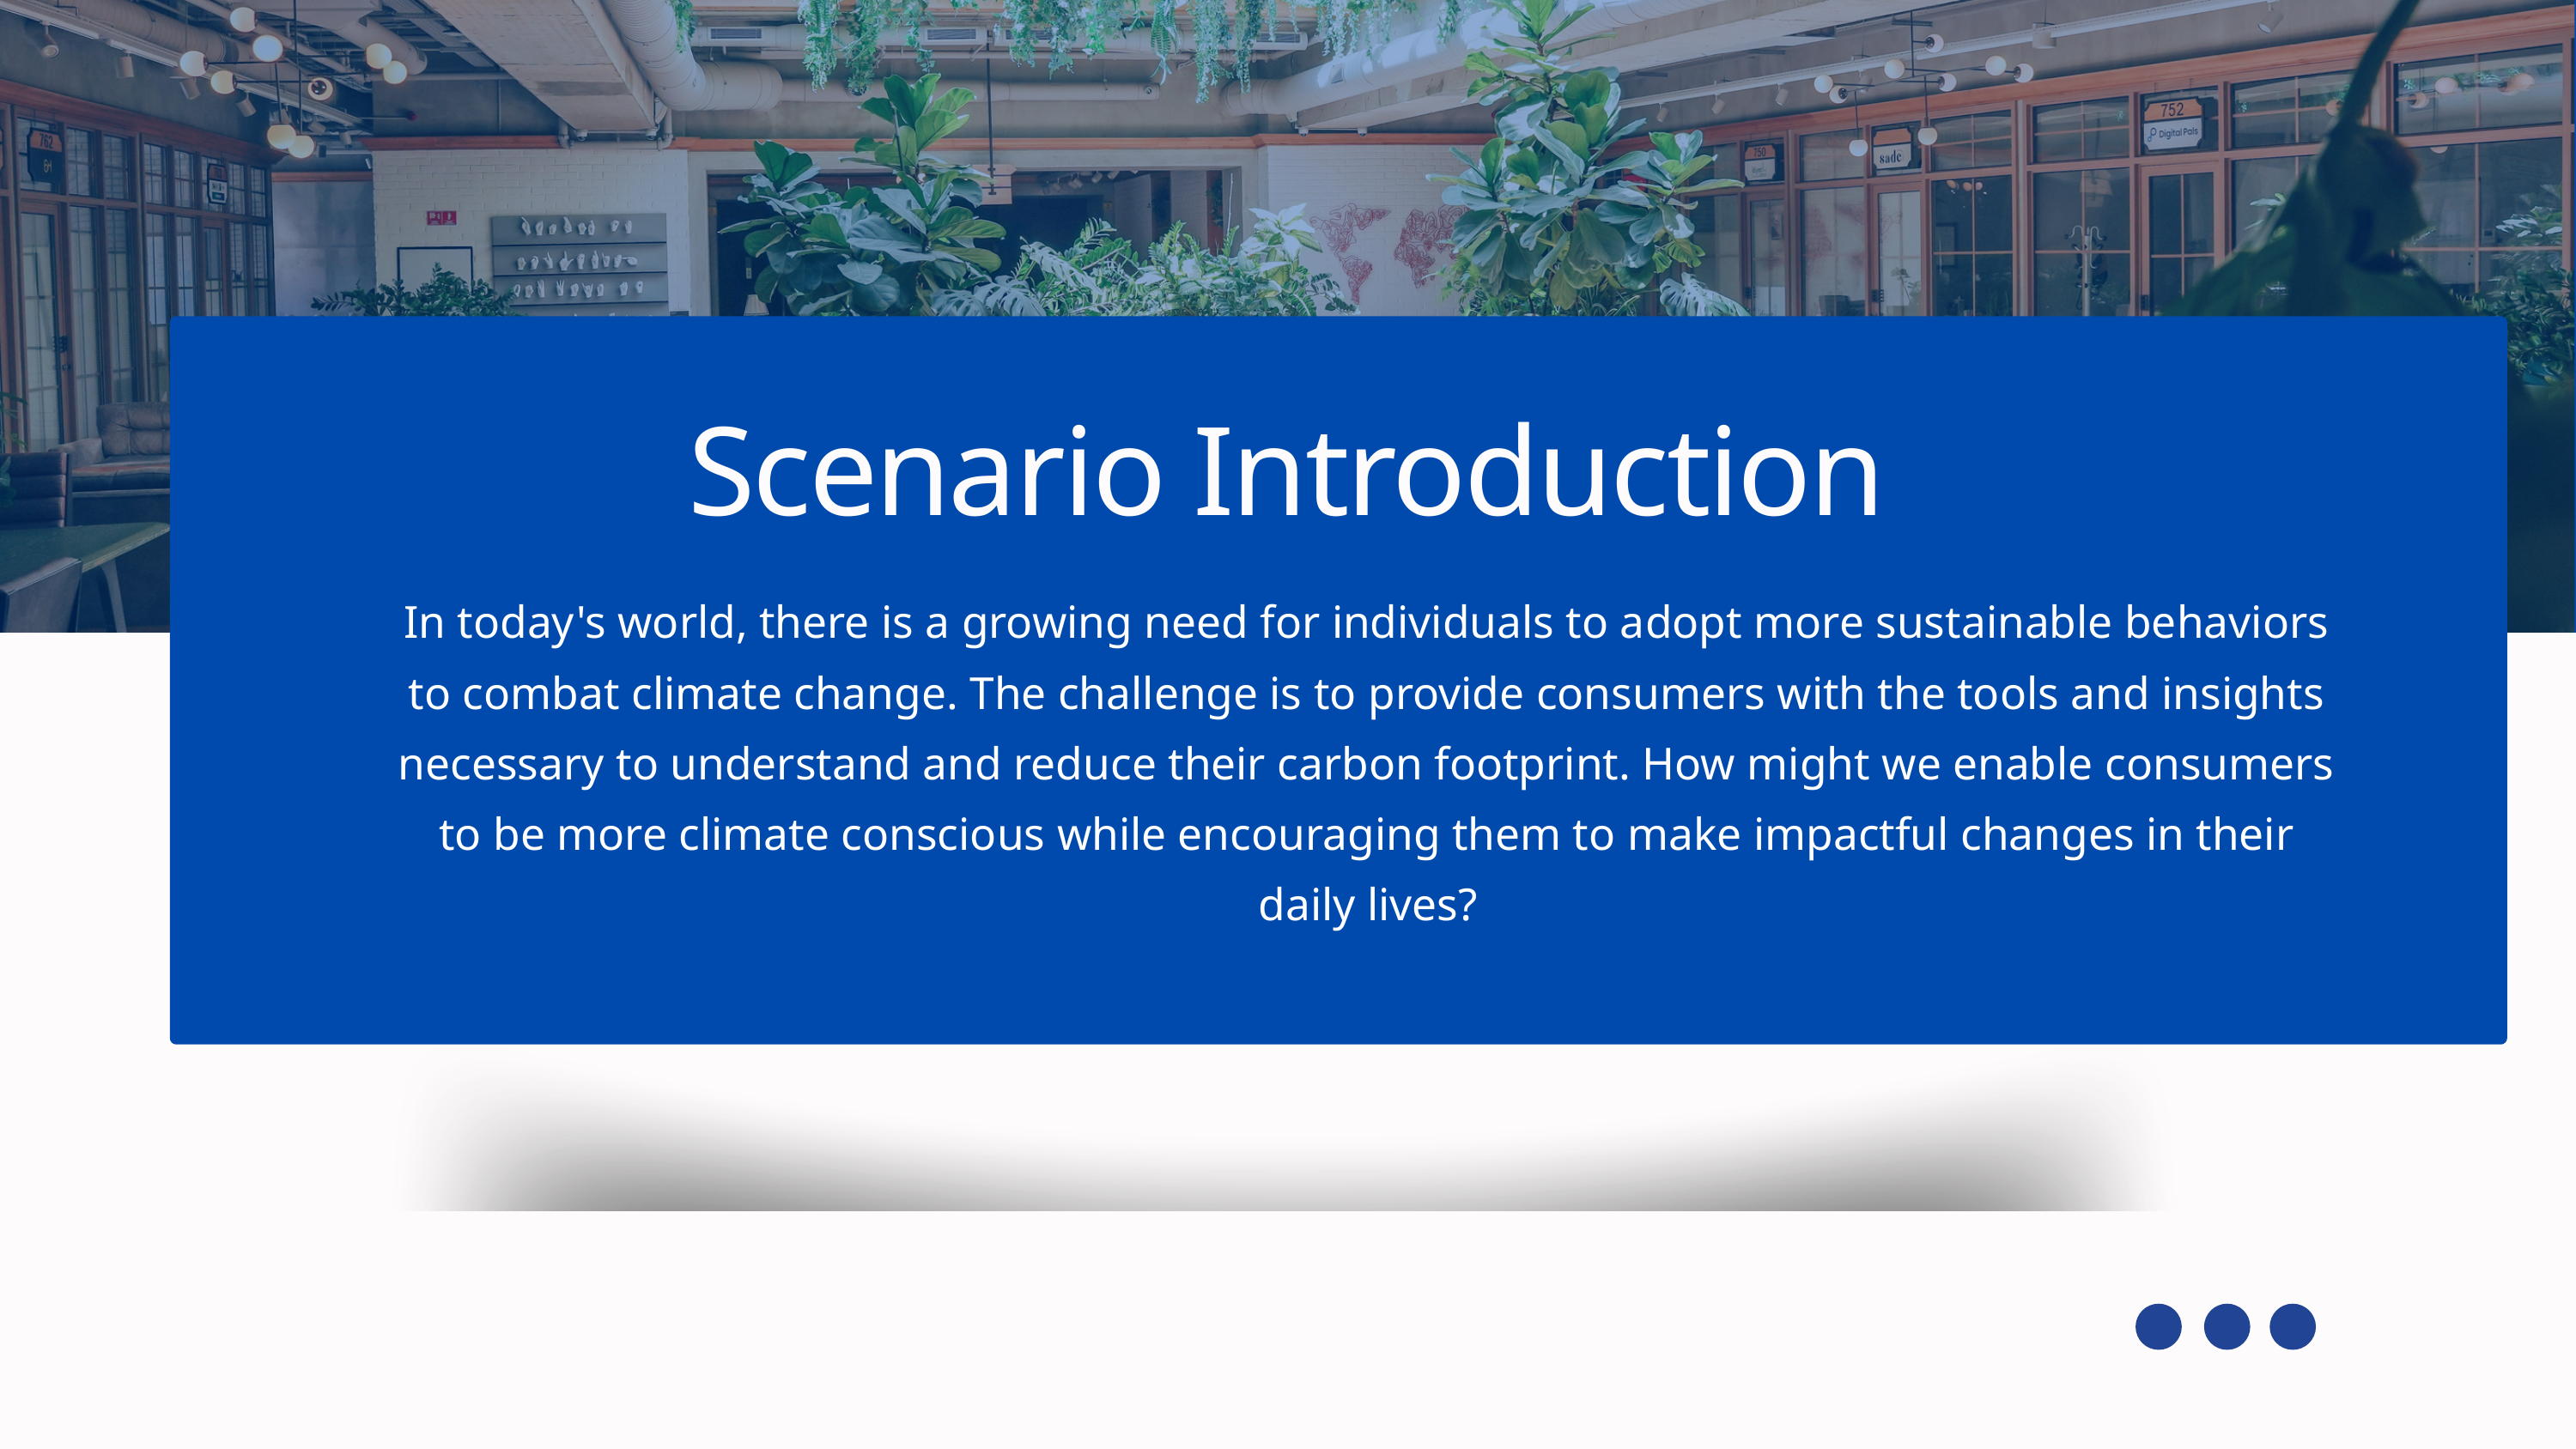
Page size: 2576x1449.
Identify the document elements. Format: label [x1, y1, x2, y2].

text_box [2135, 1303, 2183, 1350]
text_box [169, 316, 2508, 1045]
text_box [2269, 1303, 2317, 1350]
text_box [0, 0, 2576, 634]
text_box [2203, 1303, 2251, 1350]
text_box [391, 1054, 2182, 1211]
